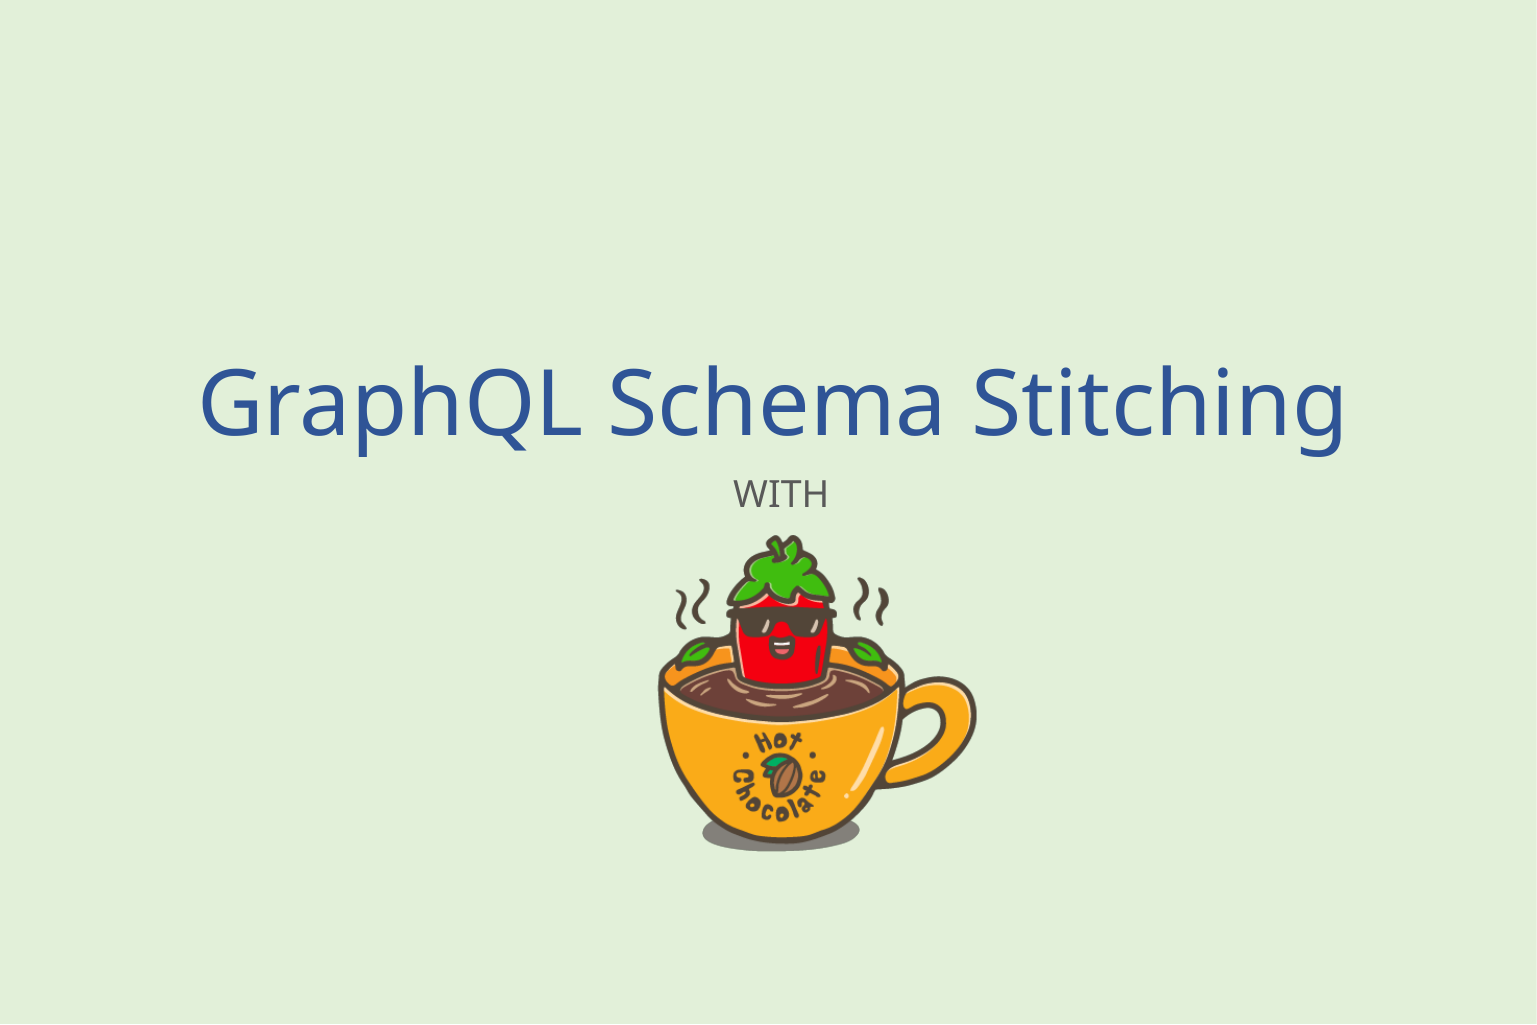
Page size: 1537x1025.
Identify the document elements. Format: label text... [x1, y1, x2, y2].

picture [572, 486, 990, 904]
text_box WITH [350, 462, 1213, 523]
text_box GraphQL Schema Stitching [122, 335, 1425, 461]
